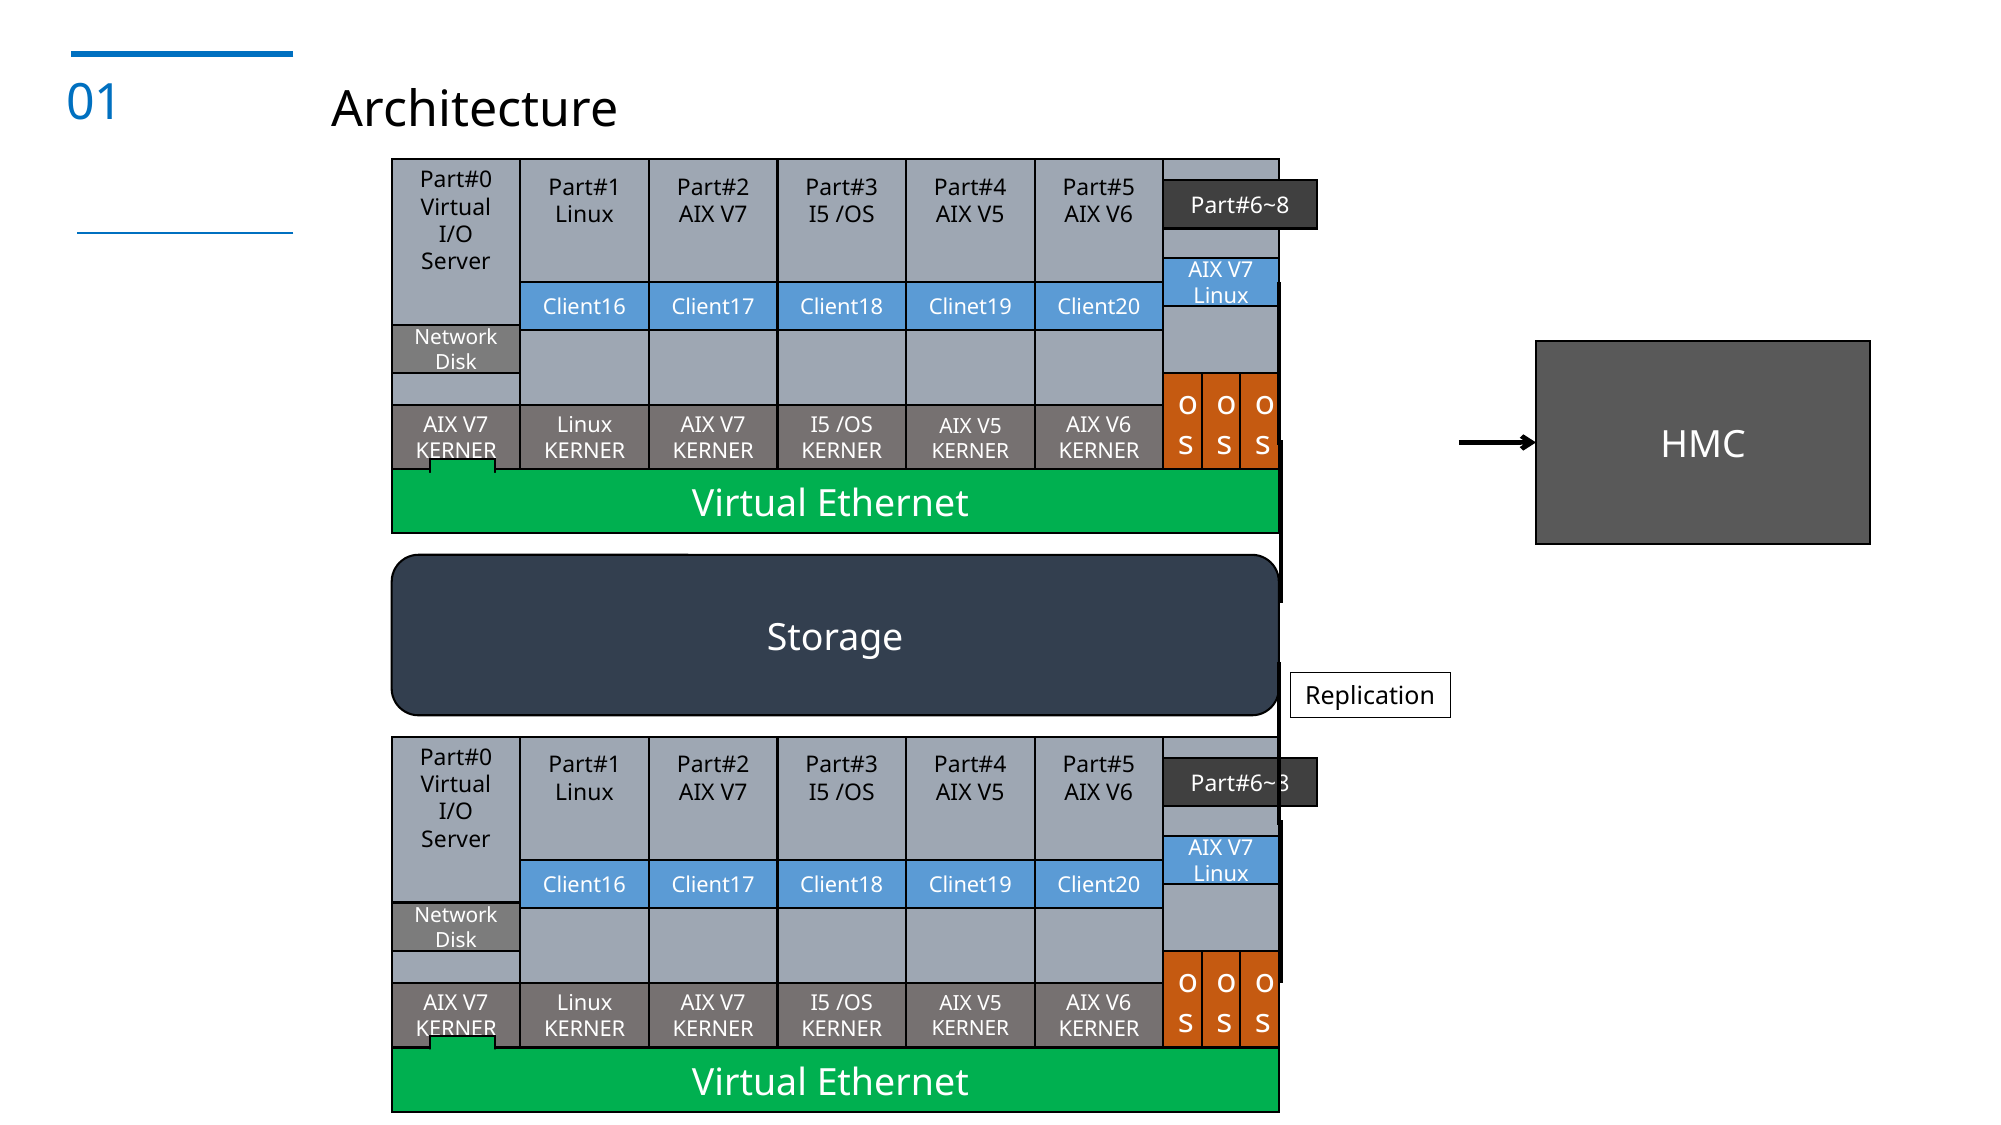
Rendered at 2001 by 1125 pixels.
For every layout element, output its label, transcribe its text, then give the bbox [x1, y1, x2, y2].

text_box Architecture [316, 68, 634, 144]
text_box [391, 158, 1871, 1113]
text_box 01 [51, 61, 138, 137]
